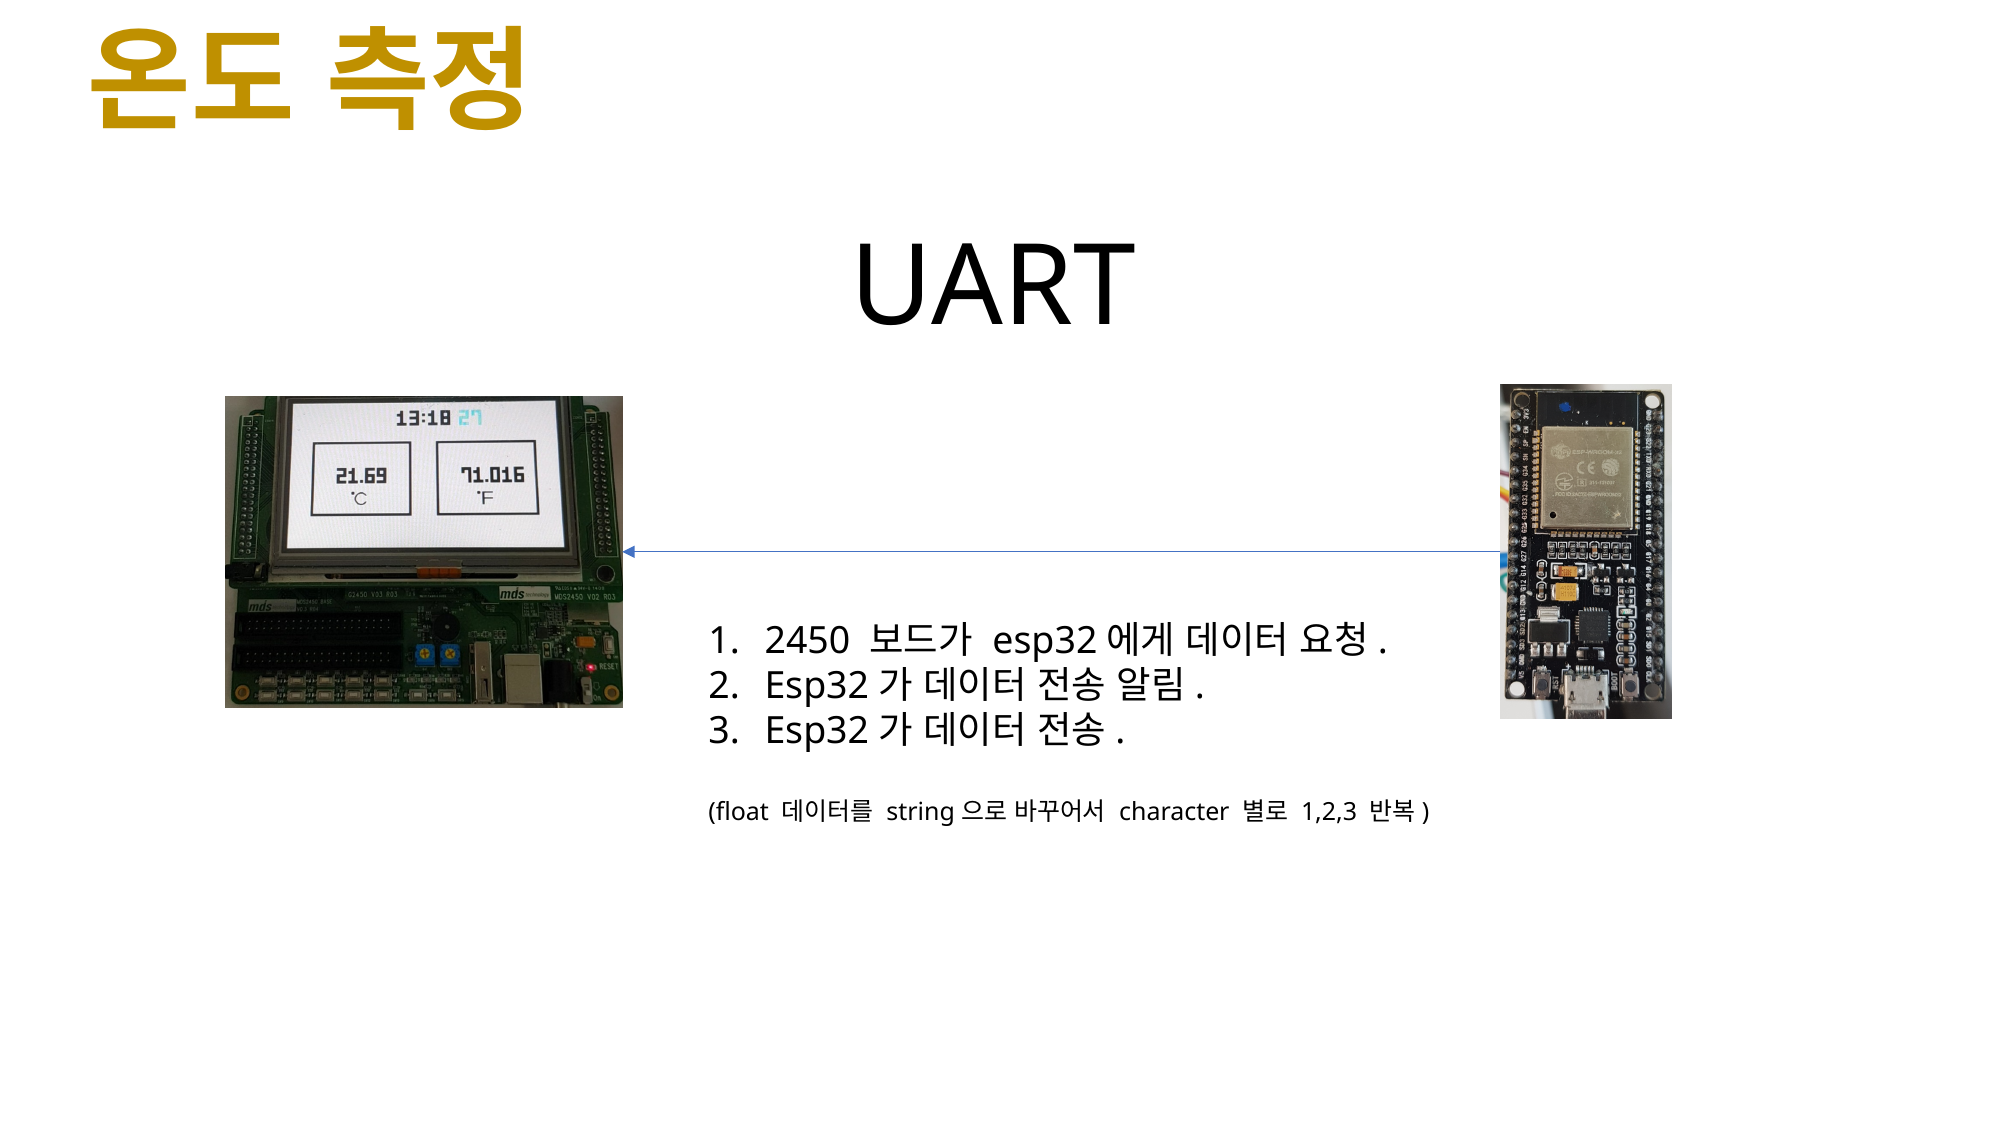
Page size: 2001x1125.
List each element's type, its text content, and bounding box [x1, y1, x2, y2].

picture [225, 396, 623, 708]
picture [1500, 384, 1672, 720]
text_box 온도 측정 [72, 0, 549, 150]
text_box UART [835, 204, 1151, 355]
text_box 2450 보드가 esp32에게 데이터 요청. Esp32가 데이터 전송 알림. Esp32가 데이터 전송. (float 데이터를 string으로 바꾸어서 character 별로 1,2,3 반복) [693, 608, 1529, 833]
